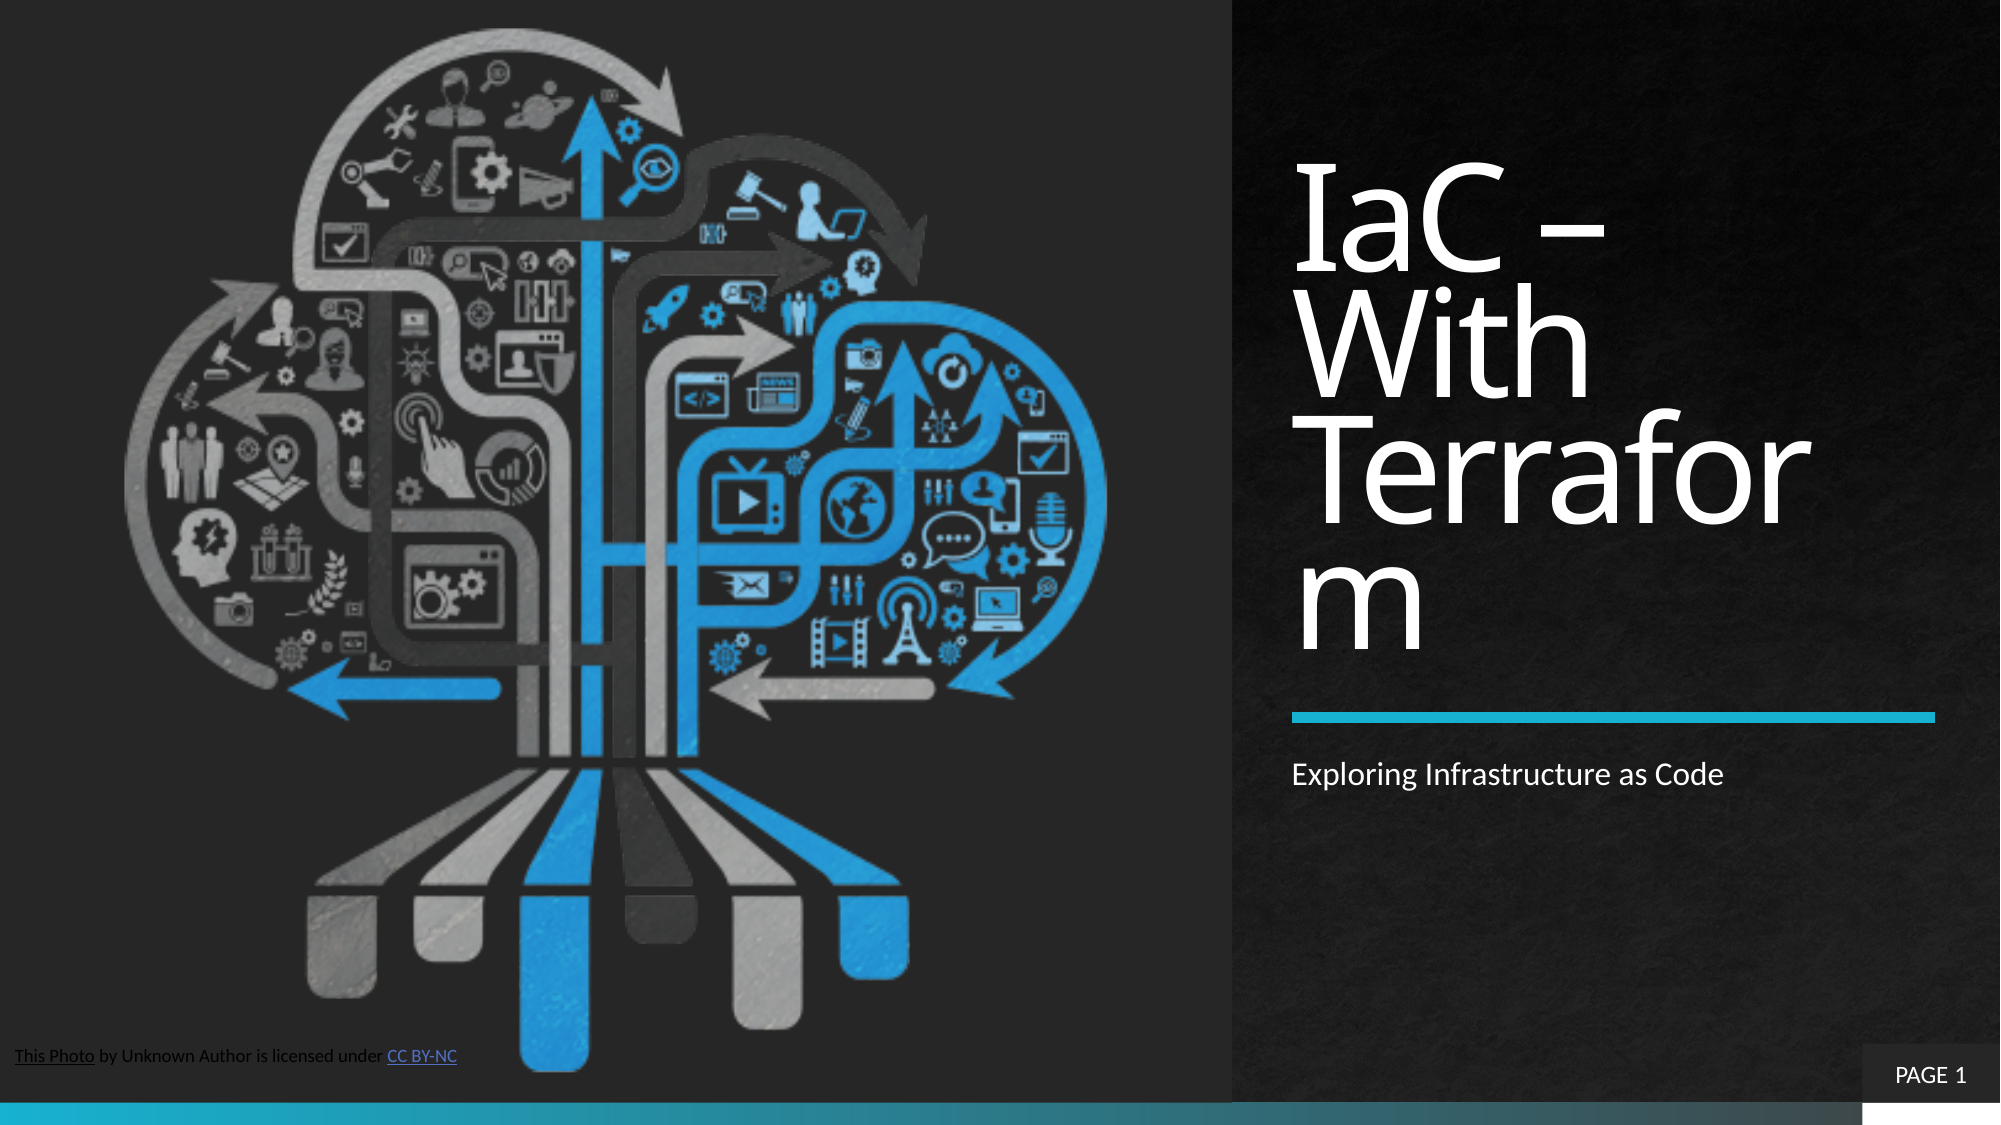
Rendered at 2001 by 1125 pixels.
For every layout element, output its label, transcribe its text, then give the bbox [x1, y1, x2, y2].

picture [0, 0, 2000, 1103]
slide_number PAGE 1 [1862, 1043, 2000, 1103]
list Exploring Infrastructure as Code [1291, 756, 1936, 869]
title IaC – With Terraform [1291, 275, 1936, 675]
